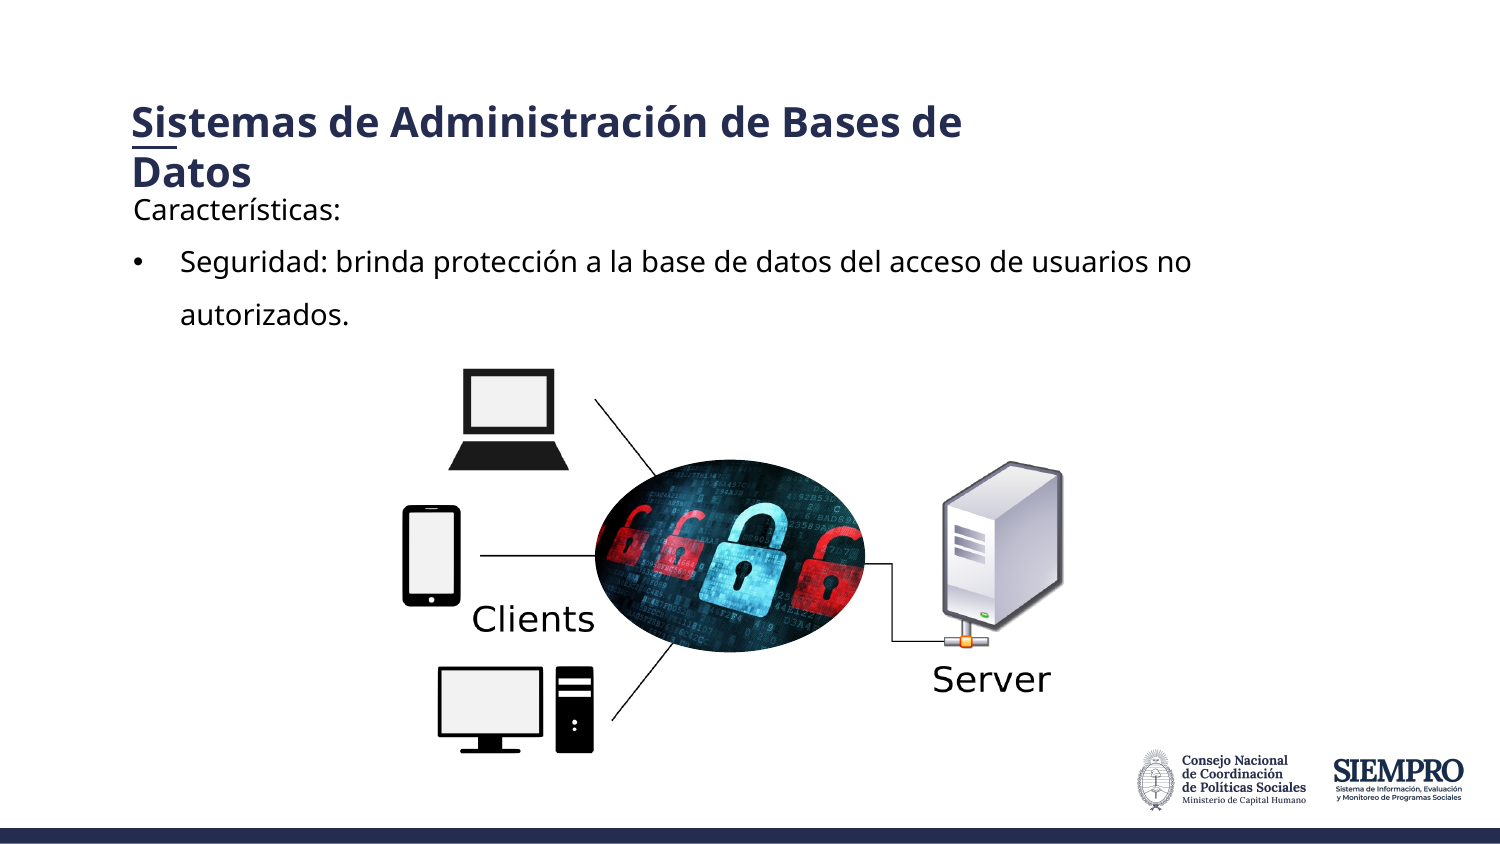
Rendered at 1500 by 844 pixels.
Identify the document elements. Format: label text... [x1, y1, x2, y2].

picture [1100, 712, 1500, 844]
text_box Sistemas de Administración de Bases de Datos [120, 90, 1106, 155]
text_box [0, 828, 1095, 844]
text_box Características: Seguridad: brinda protección a la base de datos del acceso de usuarios no autorizados. [118, 166, 1382, 315]
picture [339, 338, 1098, 774]
